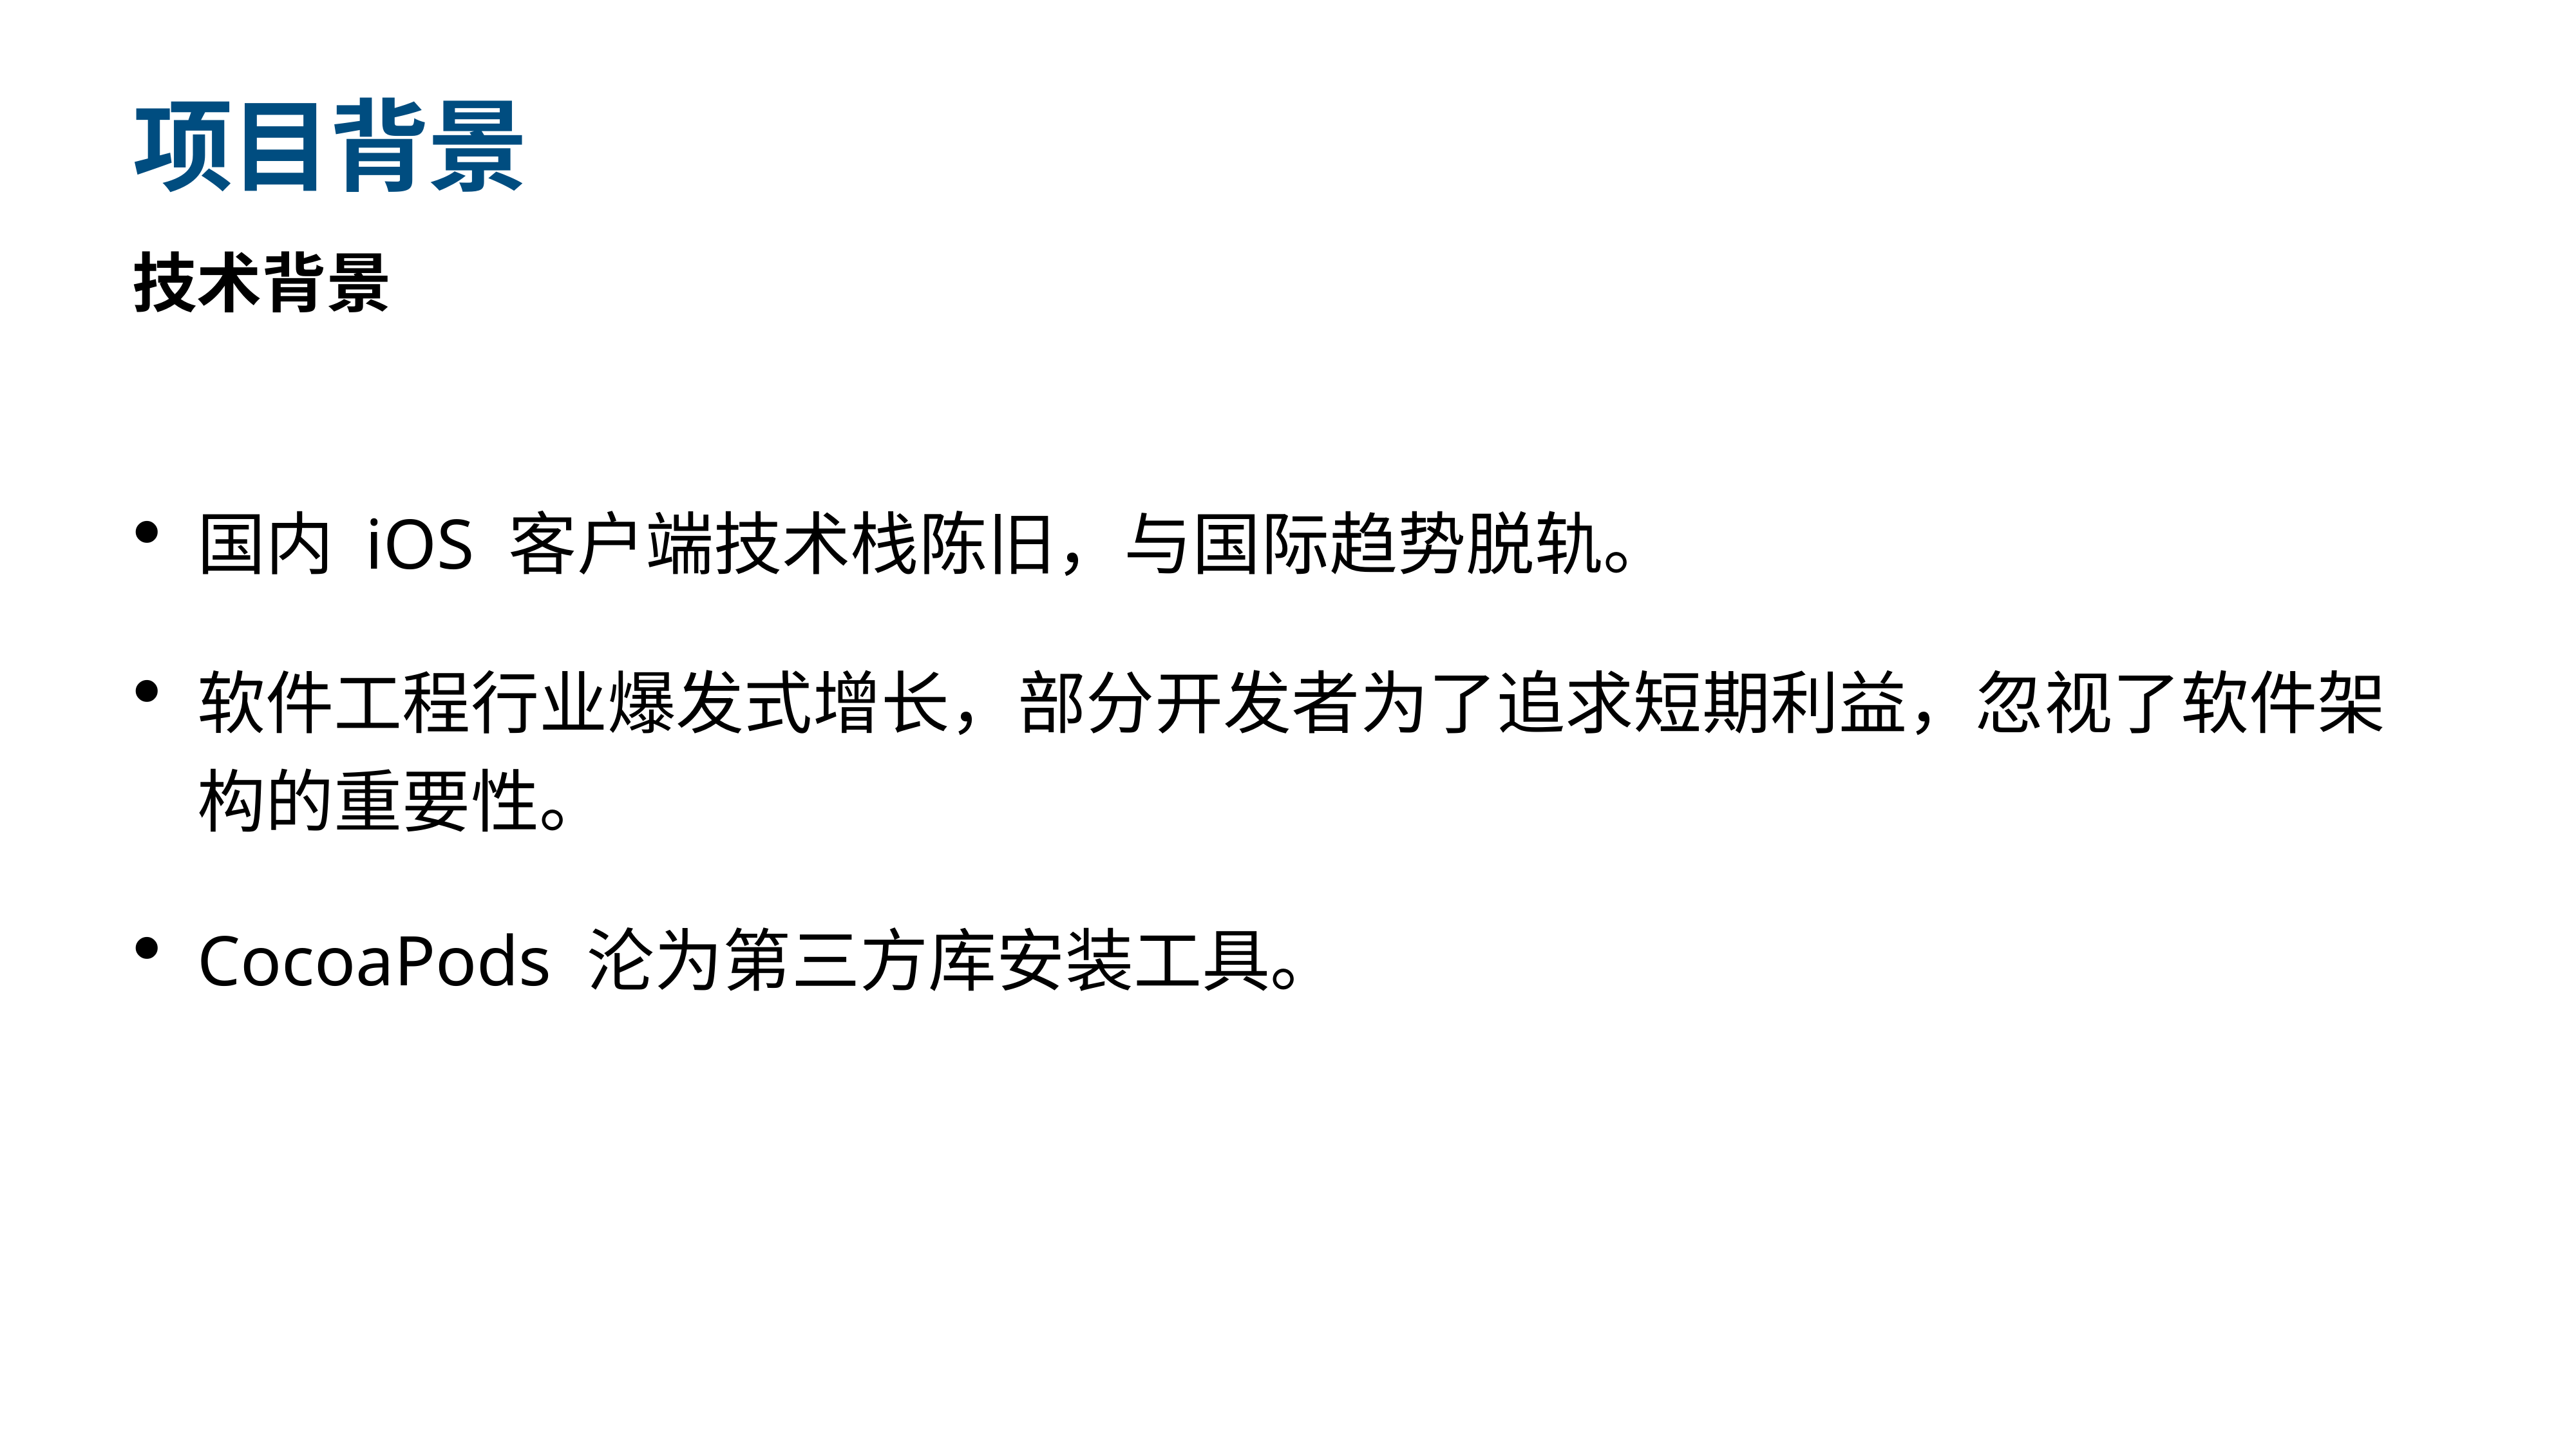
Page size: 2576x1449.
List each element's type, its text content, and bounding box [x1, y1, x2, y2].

title 项目背景 [127, 100, 2449, 236]
list 国内 iOS 客户端技术栈陈旧，与国际趋势脱轨。 软件工程行业爆发式增长，部分开发者为了追求短期利益，忽视了软件架构的重要性。 CocoaPods 沦为第三方库安装工具。 [127, 478, 2449, 1352]
list 技术背景 [127, 236, 2449, 337]
